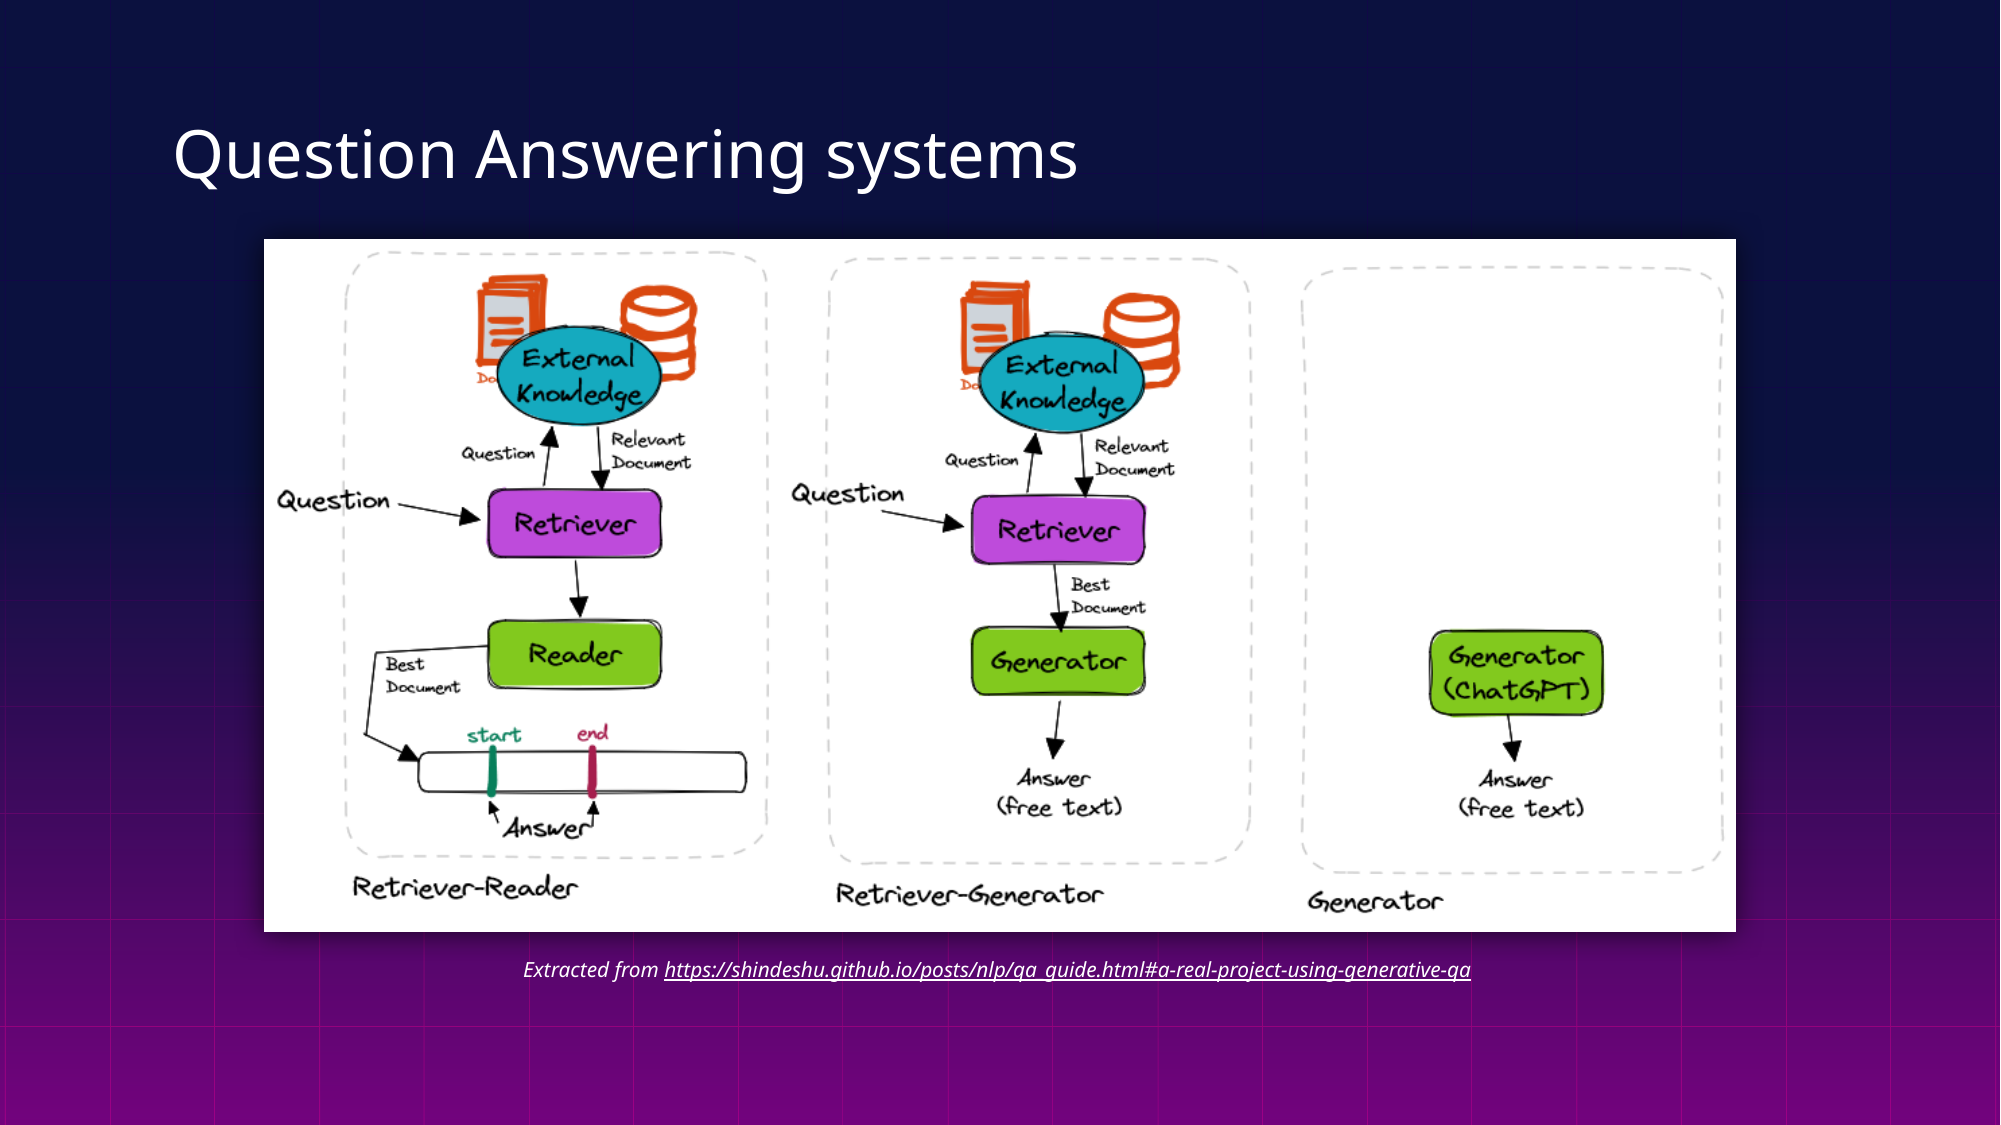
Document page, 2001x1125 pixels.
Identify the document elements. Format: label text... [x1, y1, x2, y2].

text_box Extracted from https://shindeshu.github.io/posts/nlp/qa_guide.html#a-real-project-using-generative-qa [508, 955, 1492, 993]
picture [0, 0, 2000, 1125]
title Question Answering systems [157, 97, 1843, 223]
